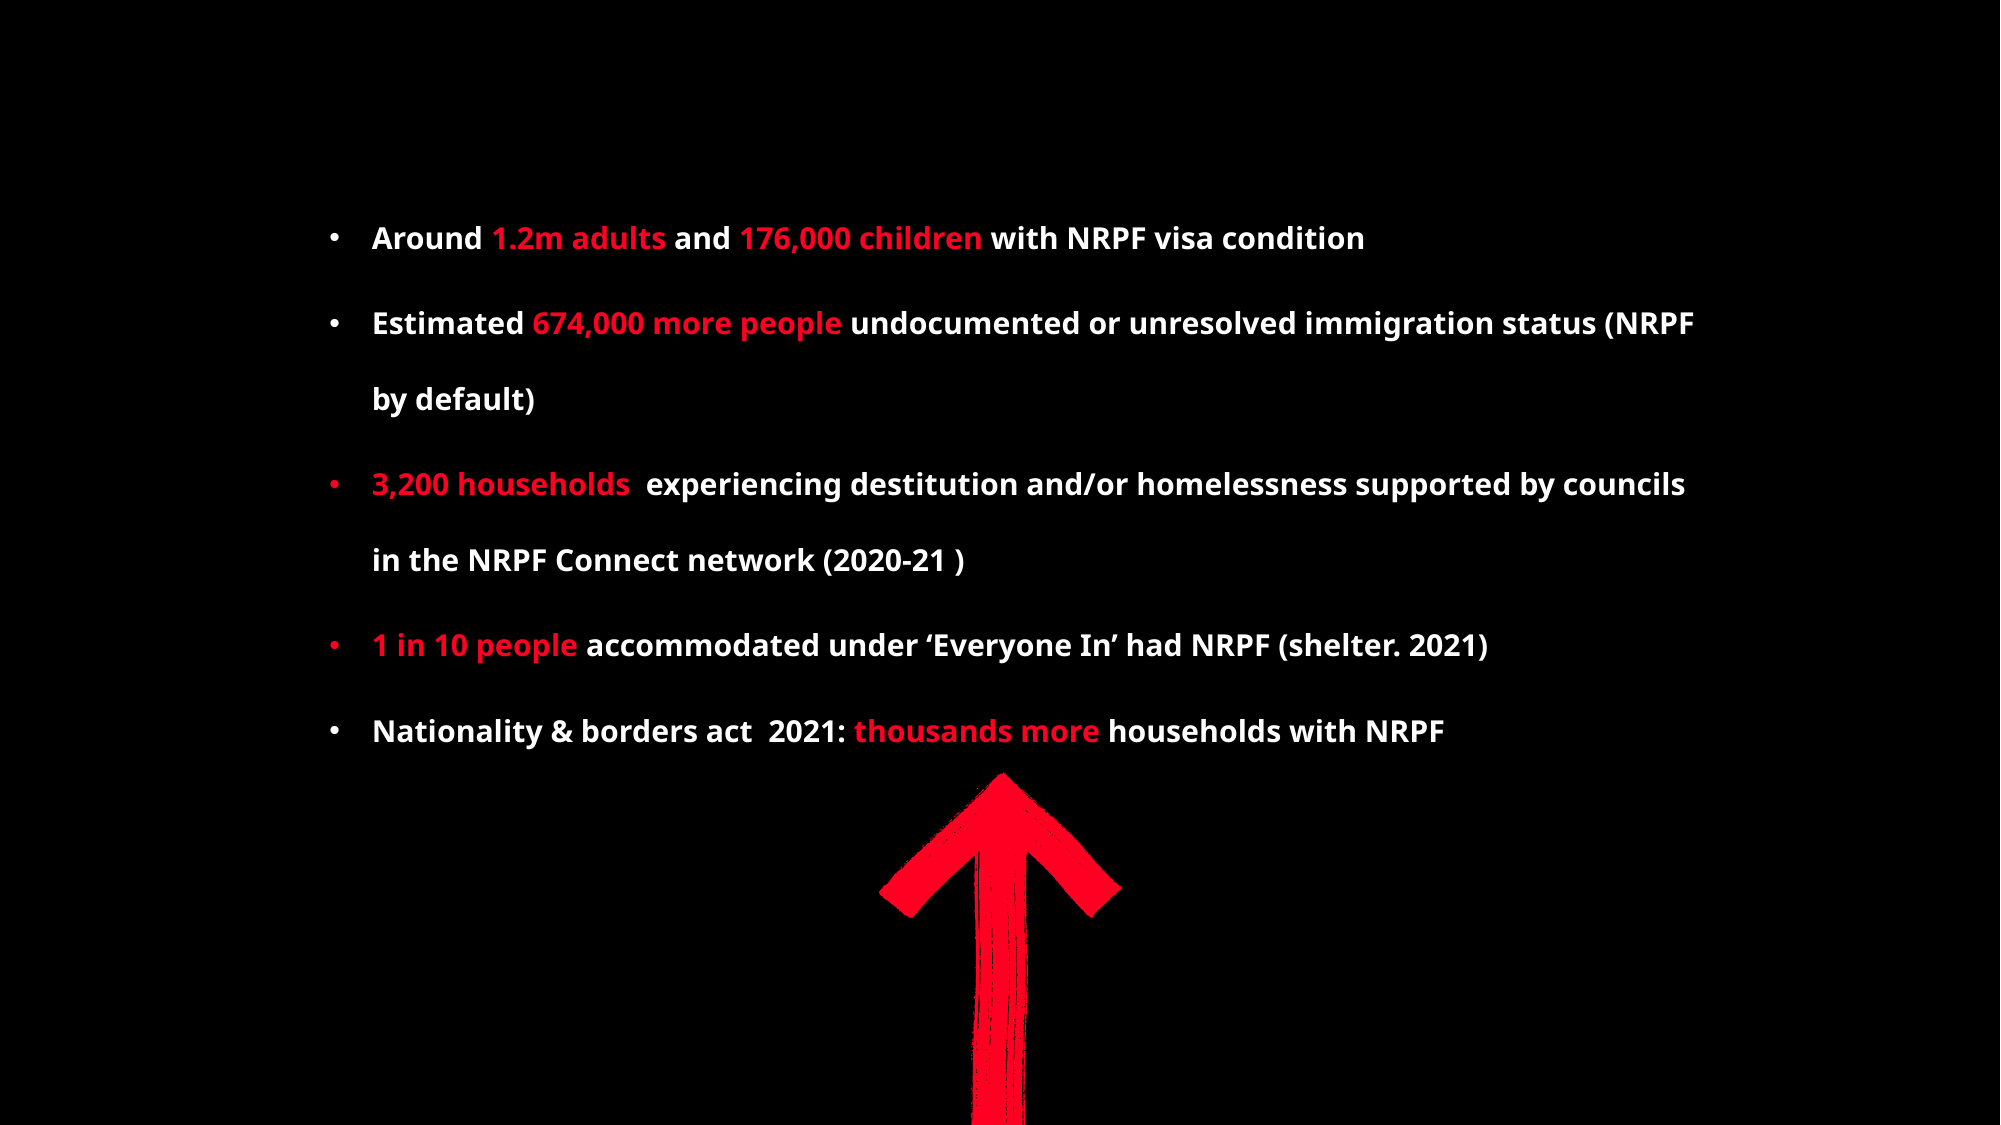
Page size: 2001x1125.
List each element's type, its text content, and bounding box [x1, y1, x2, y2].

list Around 1.2m adults and 176,000 children with NRPF visa condition Estimated 674,000 more people undocumented or unresolved immigration status (NRPF by default) 3,200 households experiencing destitution and/or homelessness supported by councils in the NRPF Connect network (2020-21 ) 1 in 10 people accommodated under ‘Everyone In’ had NRPF (shelter. 2021) Nationality & borders act 2021: thousands more households with NRPF [329, 179, 1707, 762]
